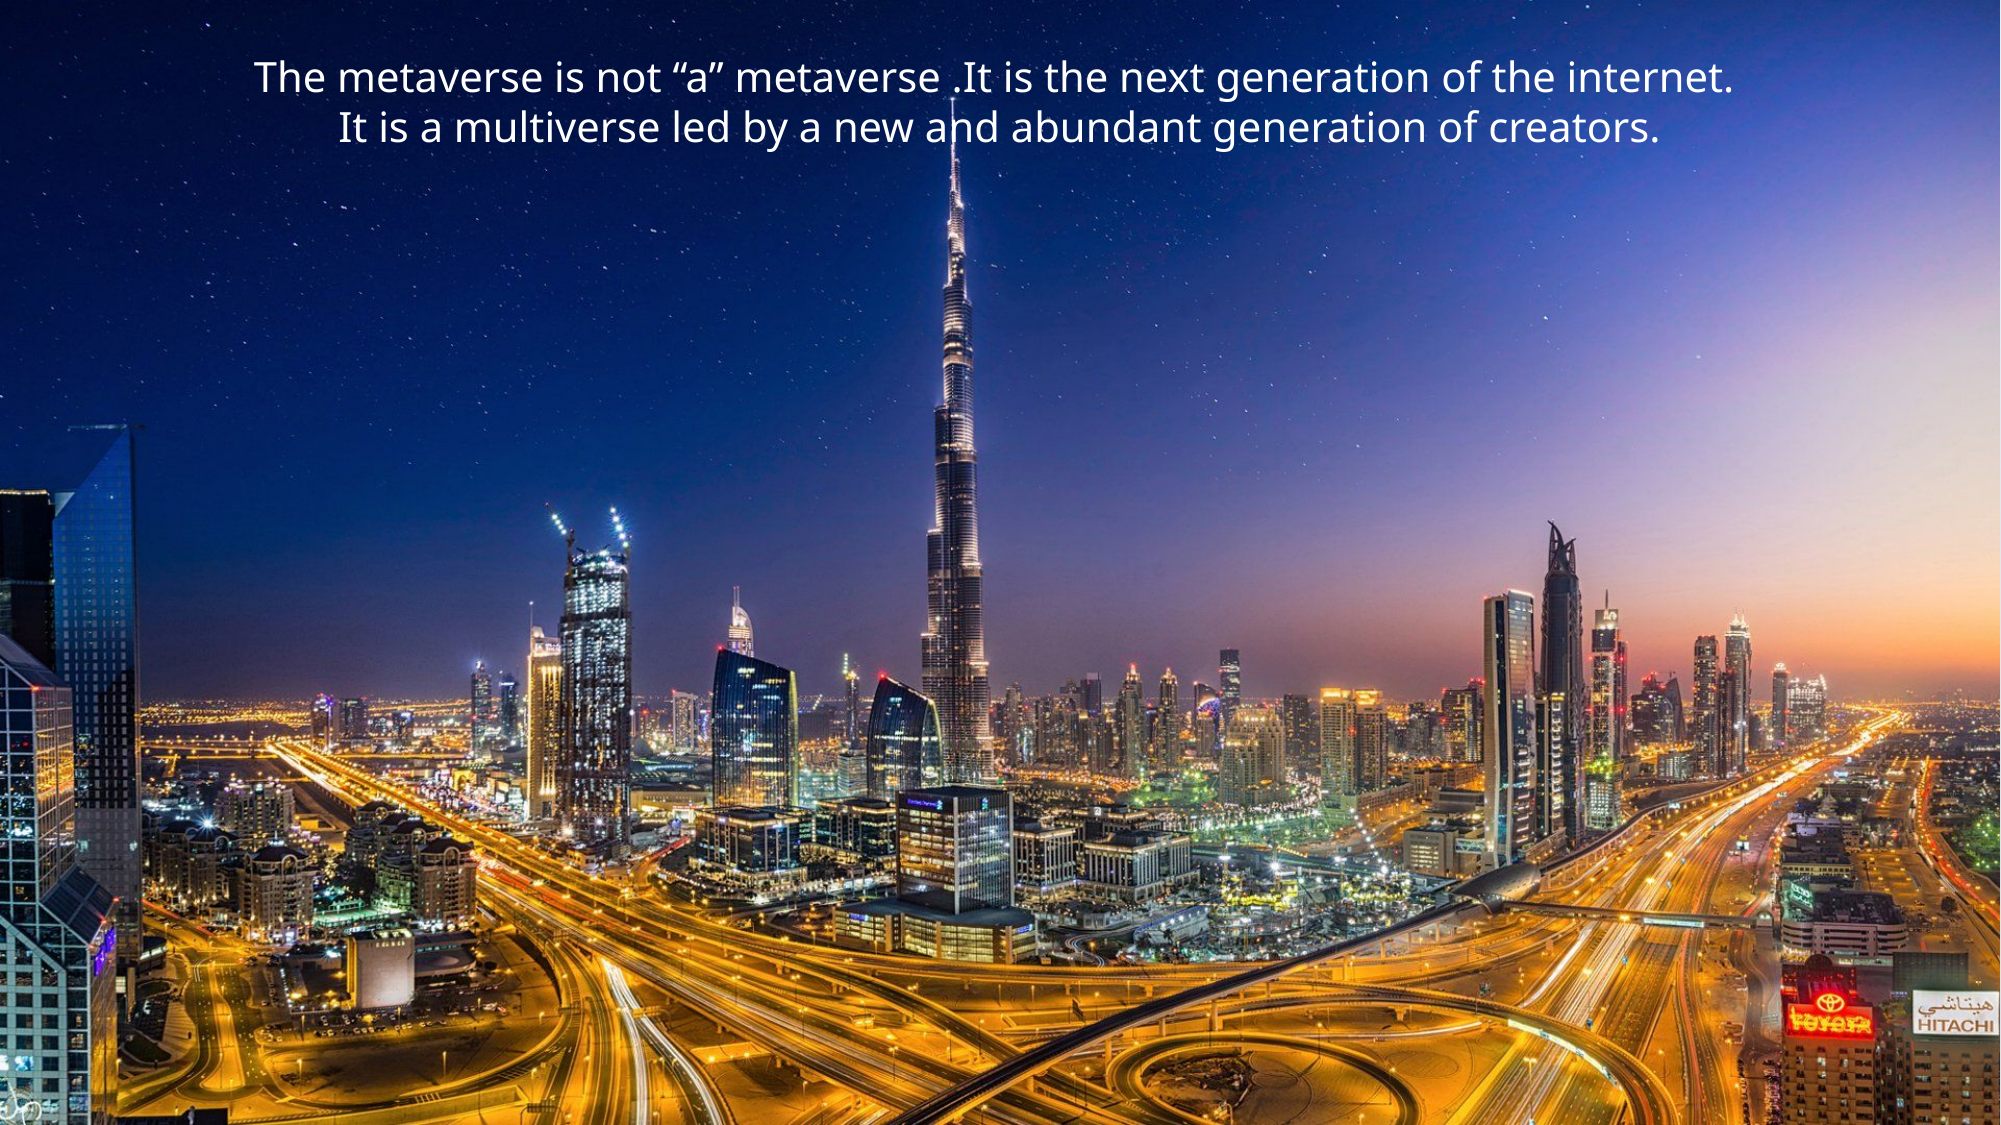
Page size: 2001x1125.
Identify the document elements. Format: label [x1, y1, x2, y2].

list [0, 0, 2000, 1125]
